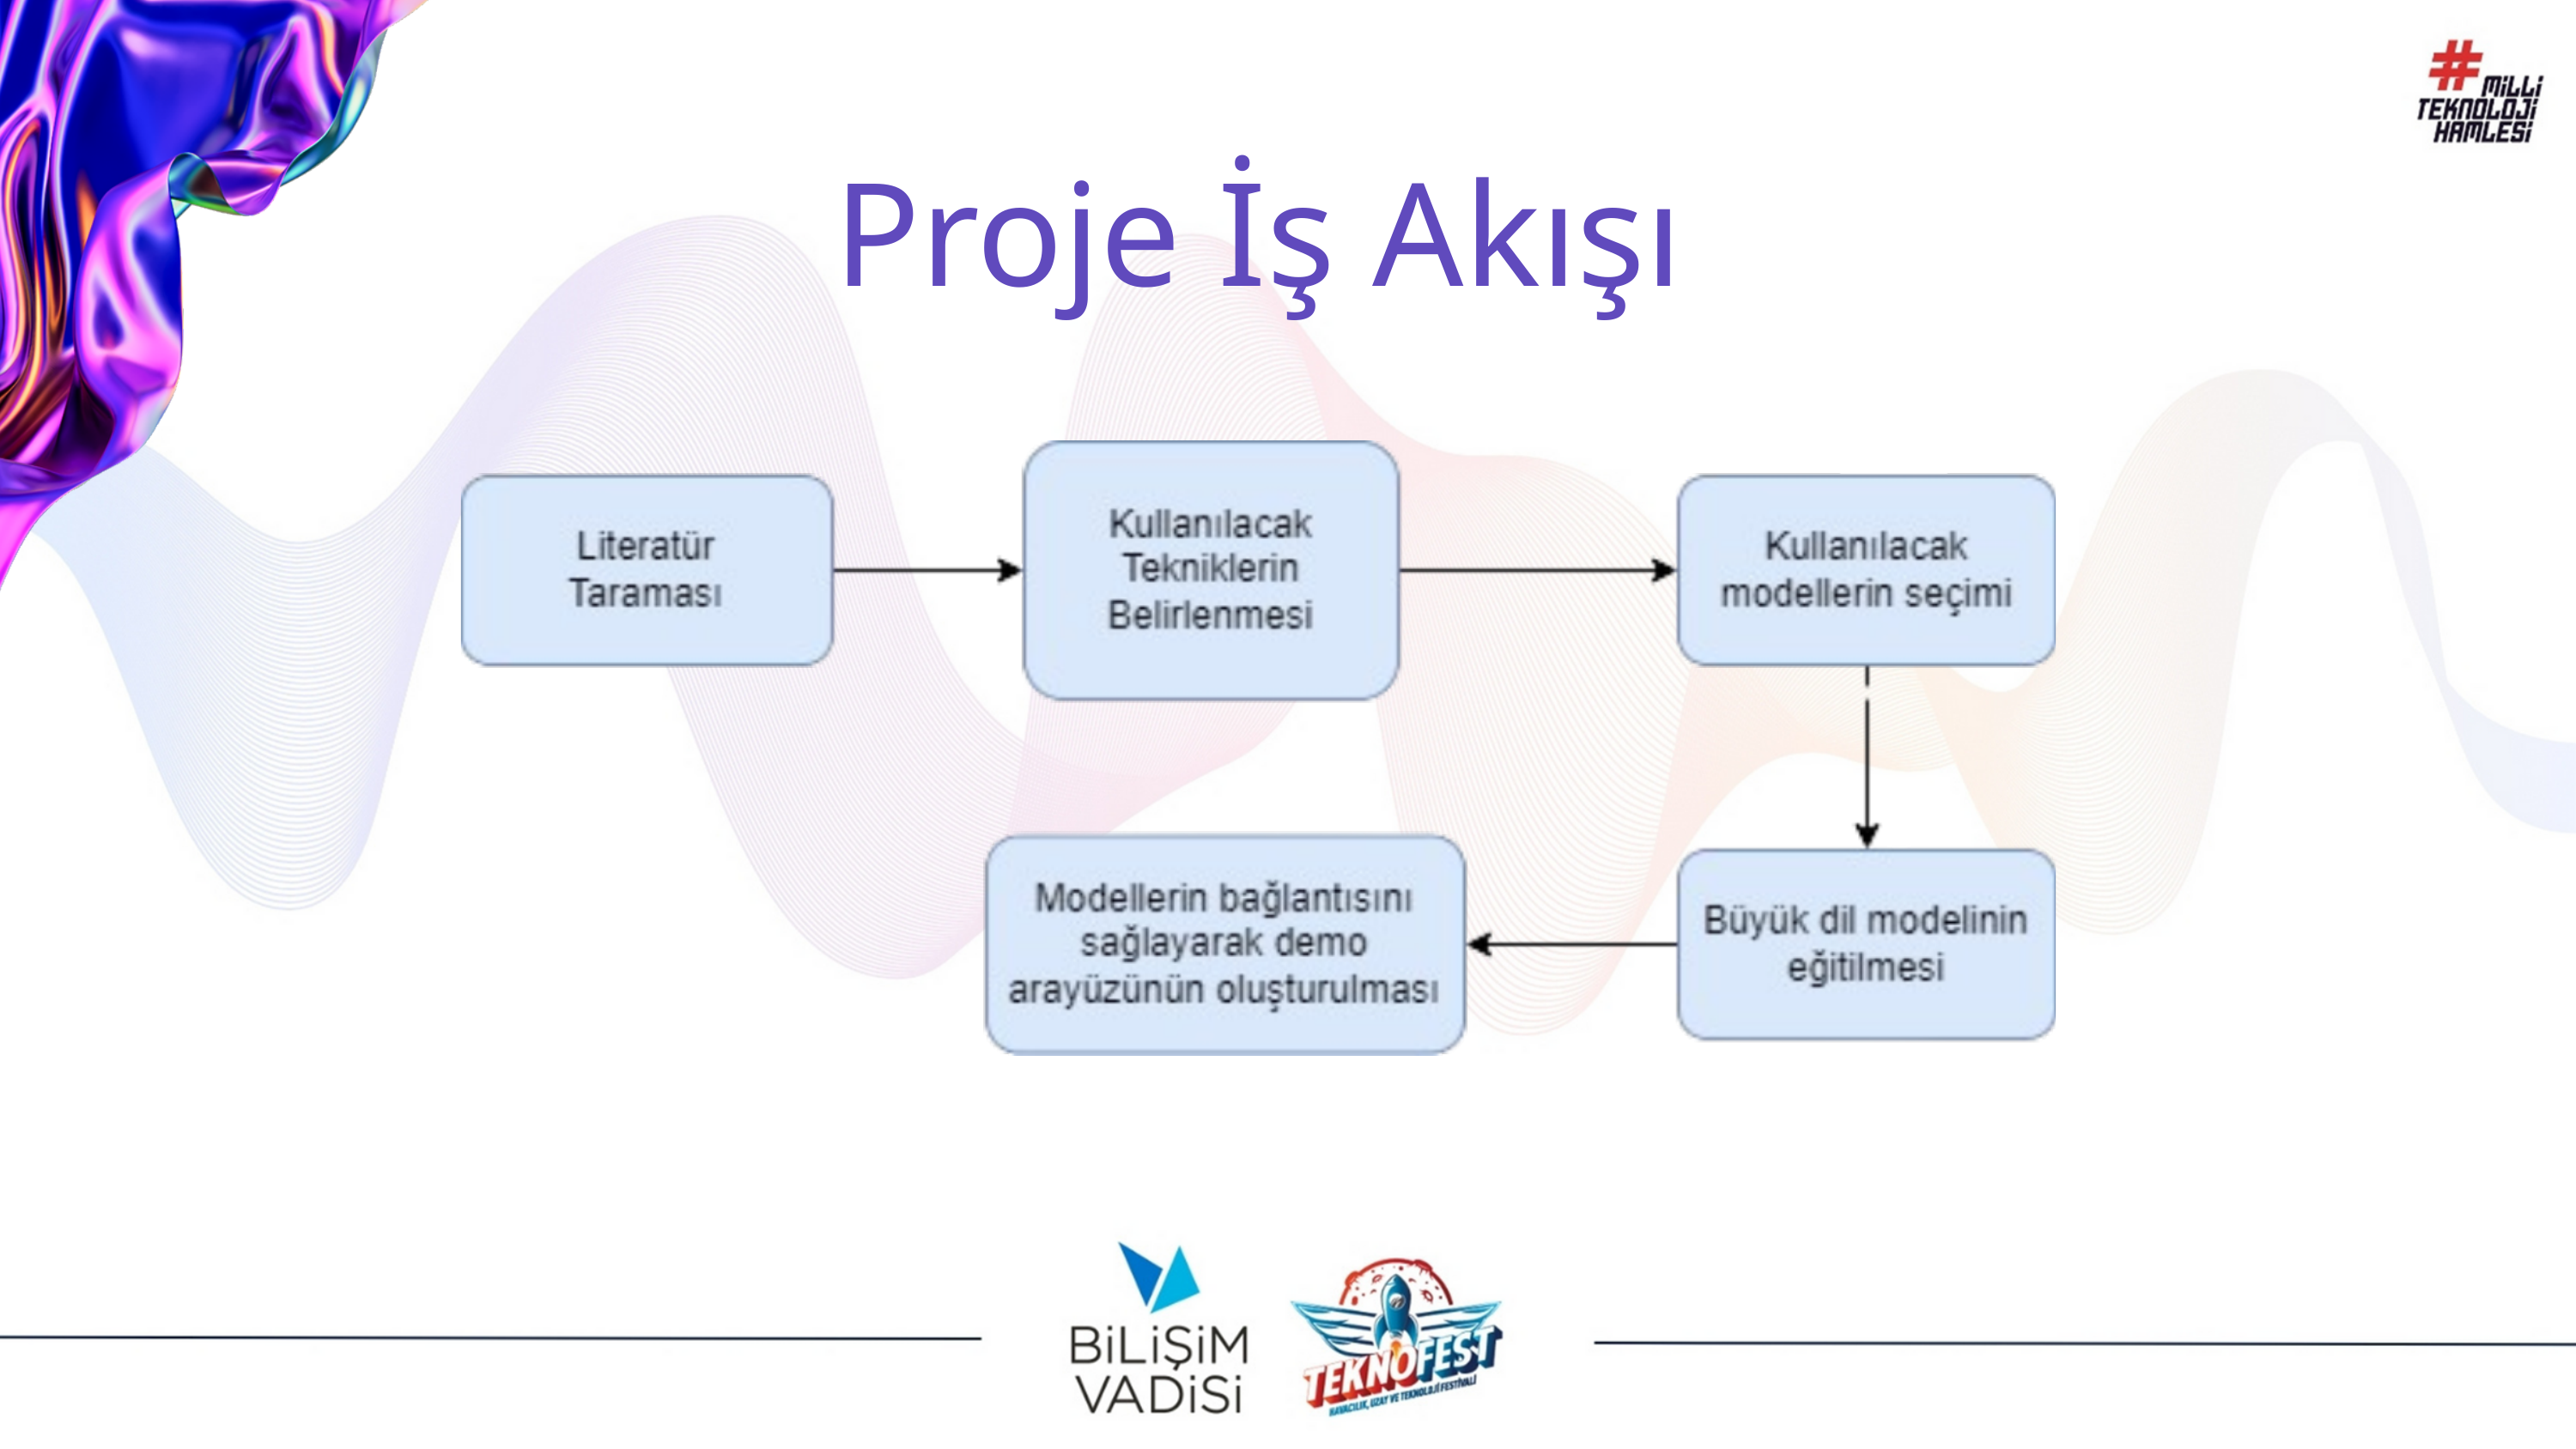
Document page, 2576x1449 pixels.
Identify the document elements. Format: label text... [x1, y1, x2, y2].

text_box [460, 440, 2057, 1056]
text_box [0, 0, 2576, 1449]
text_box Proje İş Akışı [496, 143, 2208, 316]
text_box [0, 0, 521, 800]
